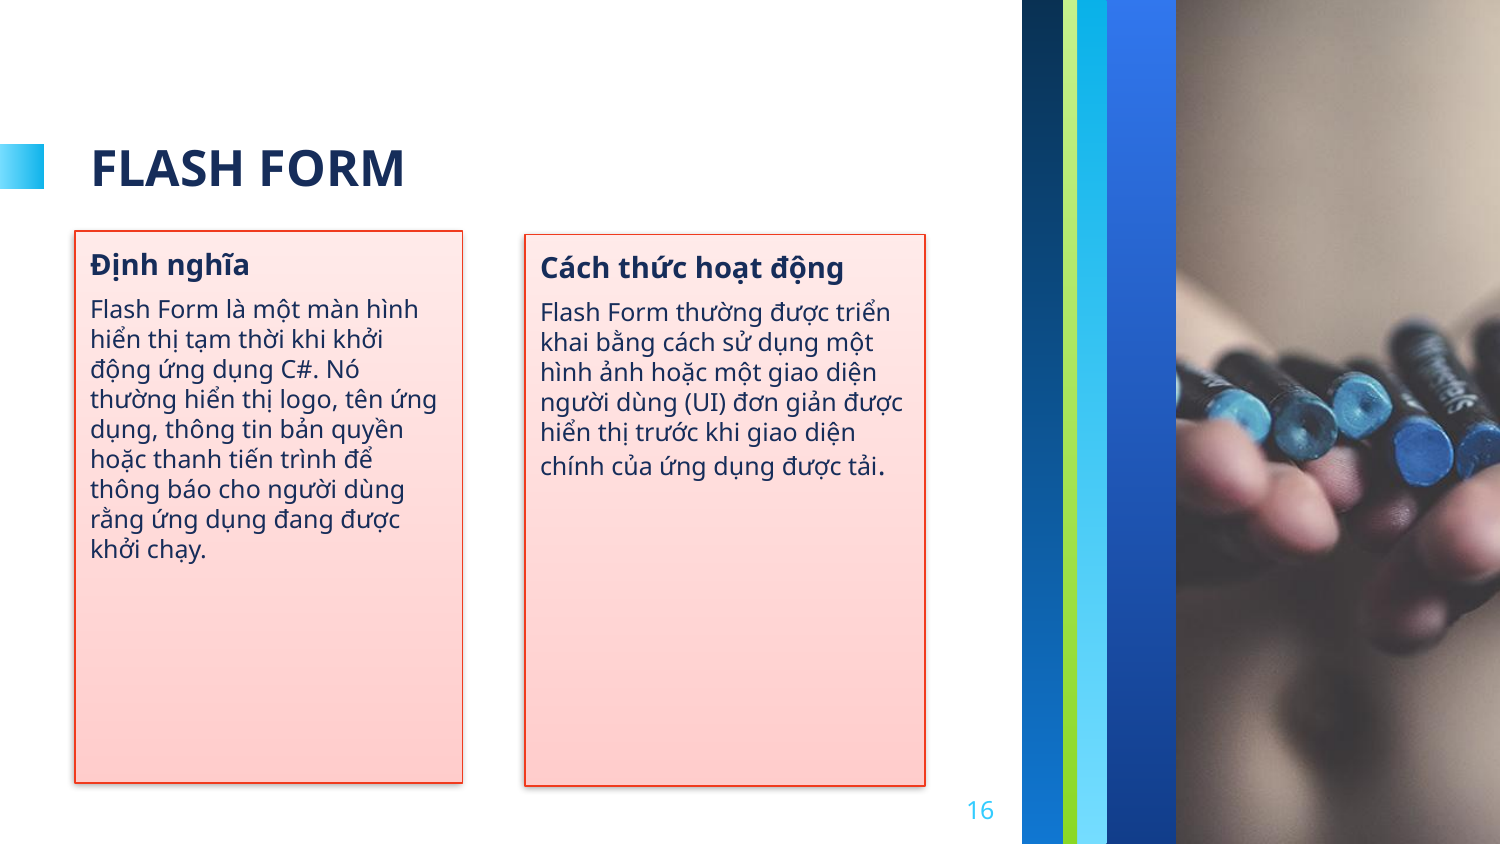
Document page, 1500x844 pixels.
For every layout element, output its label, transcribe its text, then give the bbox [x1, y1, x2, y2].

list Cách thức hoạt động Flash Form thường được triển khai bằng cách sử dụng một hình ảnh hoặc một giao diện người dùng (UI) đơn giản được hiển thị trước khi giao diện chính của ứng dụng được tải. [524, 234, 926, 787]
list Định nghĩa Flash Form là một màn hình hiển thị tạm thời khi khởi động ứng dụng C#. Nó thường hiển thị logo, tên ứng dụng, thông tin bản quyền hoặc thanh tiến trình để thông báo cho người dùng rằng ứng dụng đang được khởi chạy. [74, 230, 463, 784]
title FLASH FORM [75, 92, 945, 212]
slide_number 16 [919, 779, 1010, 844]
picture [1175, 0, 1500, 844]
